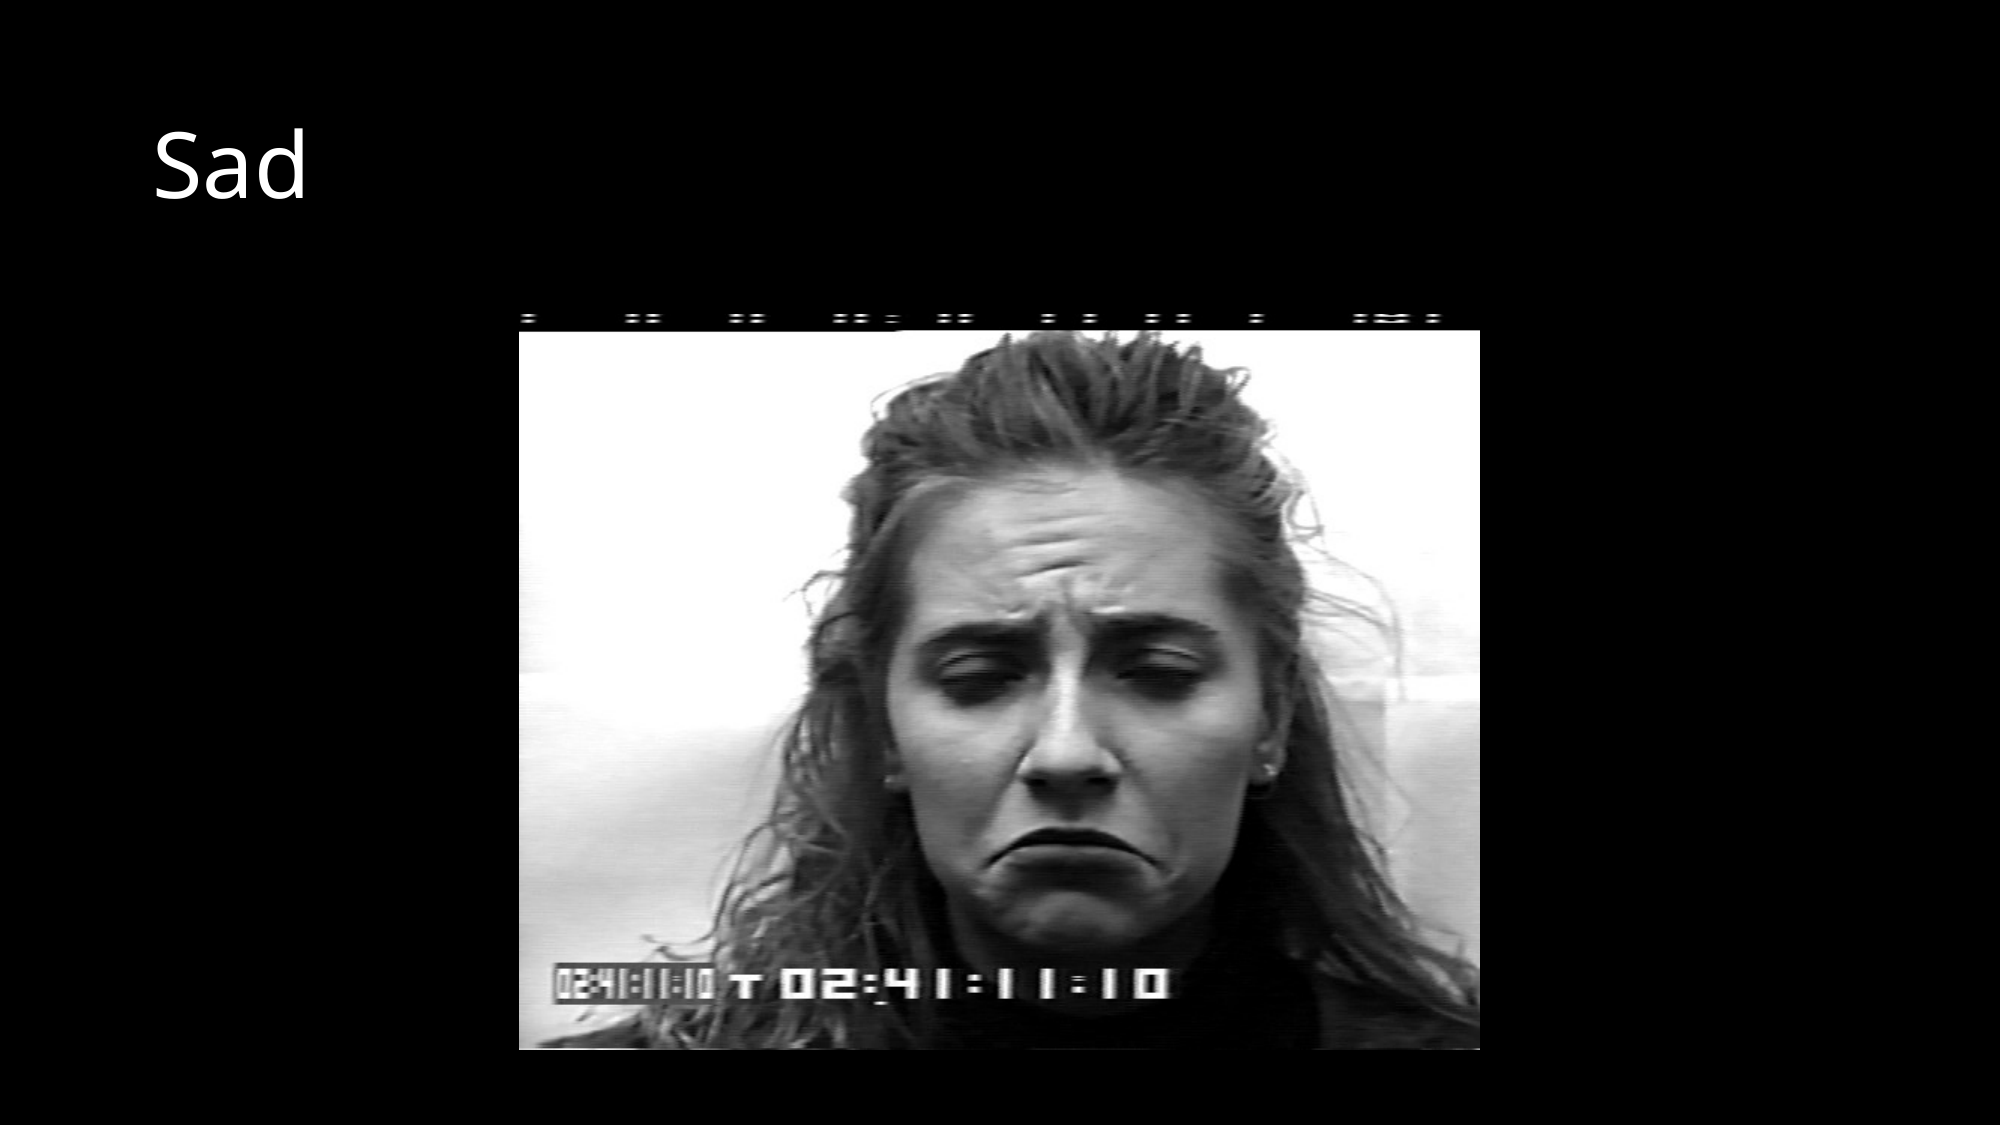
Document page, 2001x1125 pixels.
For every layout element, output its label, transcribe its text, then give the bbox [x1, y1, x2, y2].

picture [519, 314, 1480, 1050]
title Sad [137, 59, 1863, 278]
